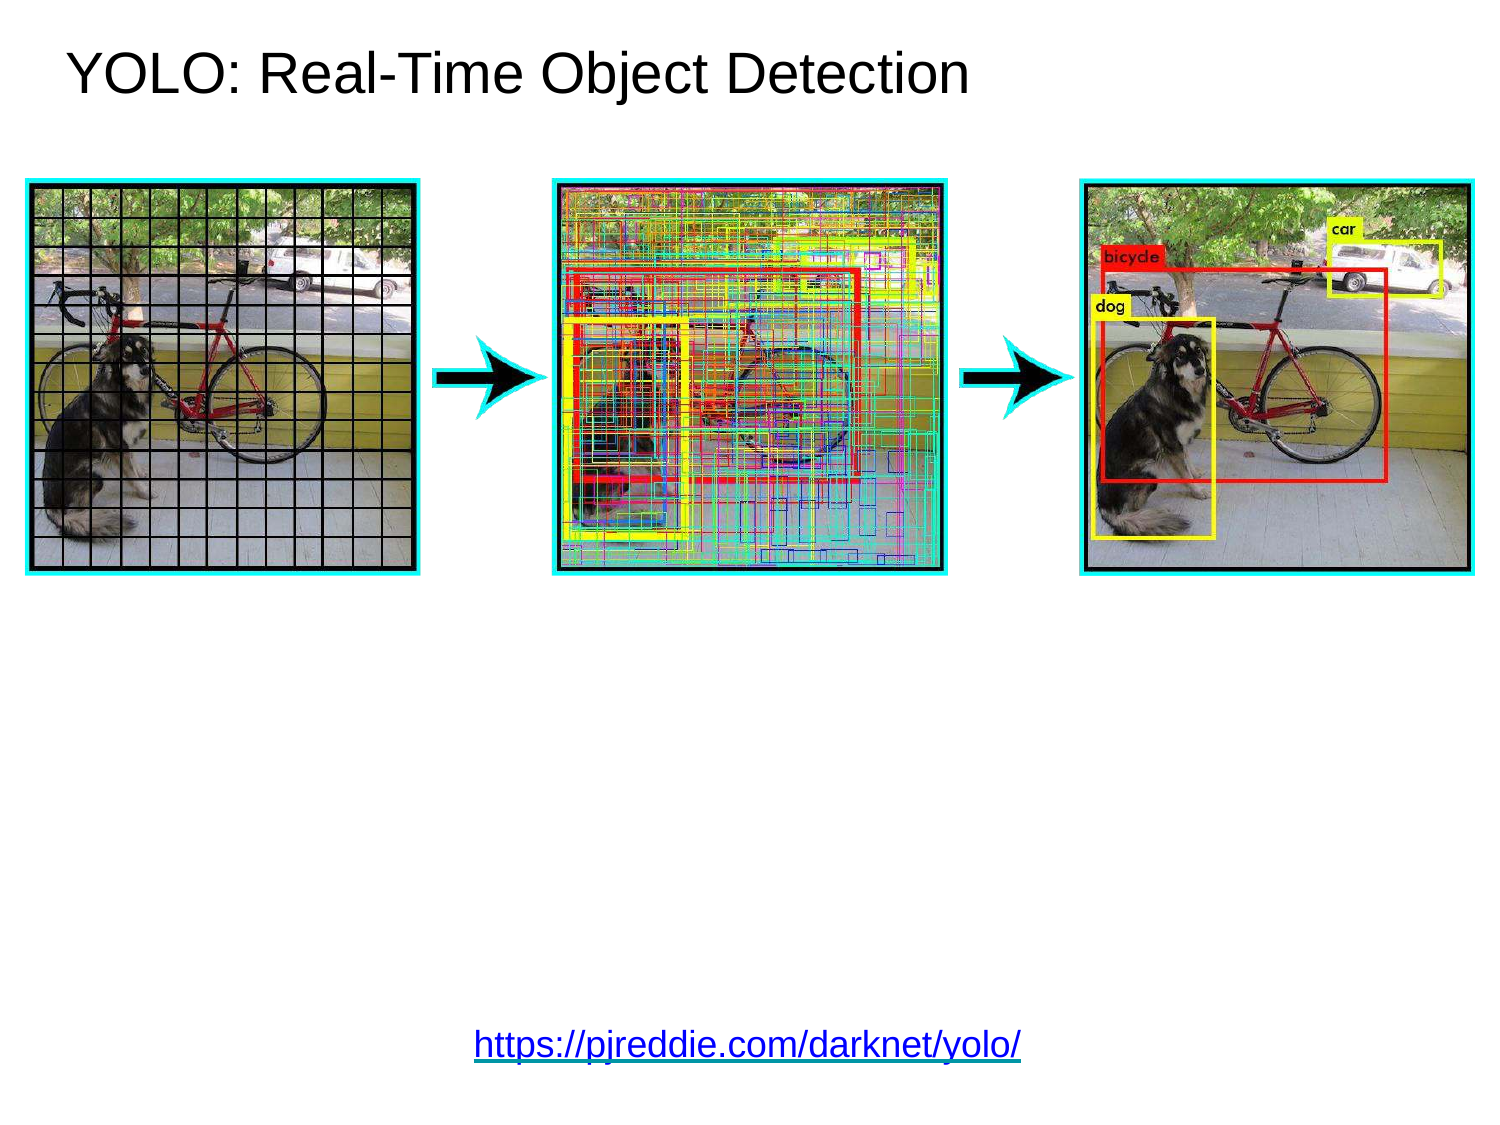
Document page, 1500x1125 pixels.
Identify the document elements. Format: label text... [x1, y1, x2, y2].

text_box https://pjreddie.com/darknet/yolo/ [471, 1017, 1028, 1065]
title YOLO: Real-Time Object Detection [63, 33, 978, 178]
text_box [24, 178, 1475, 576]
